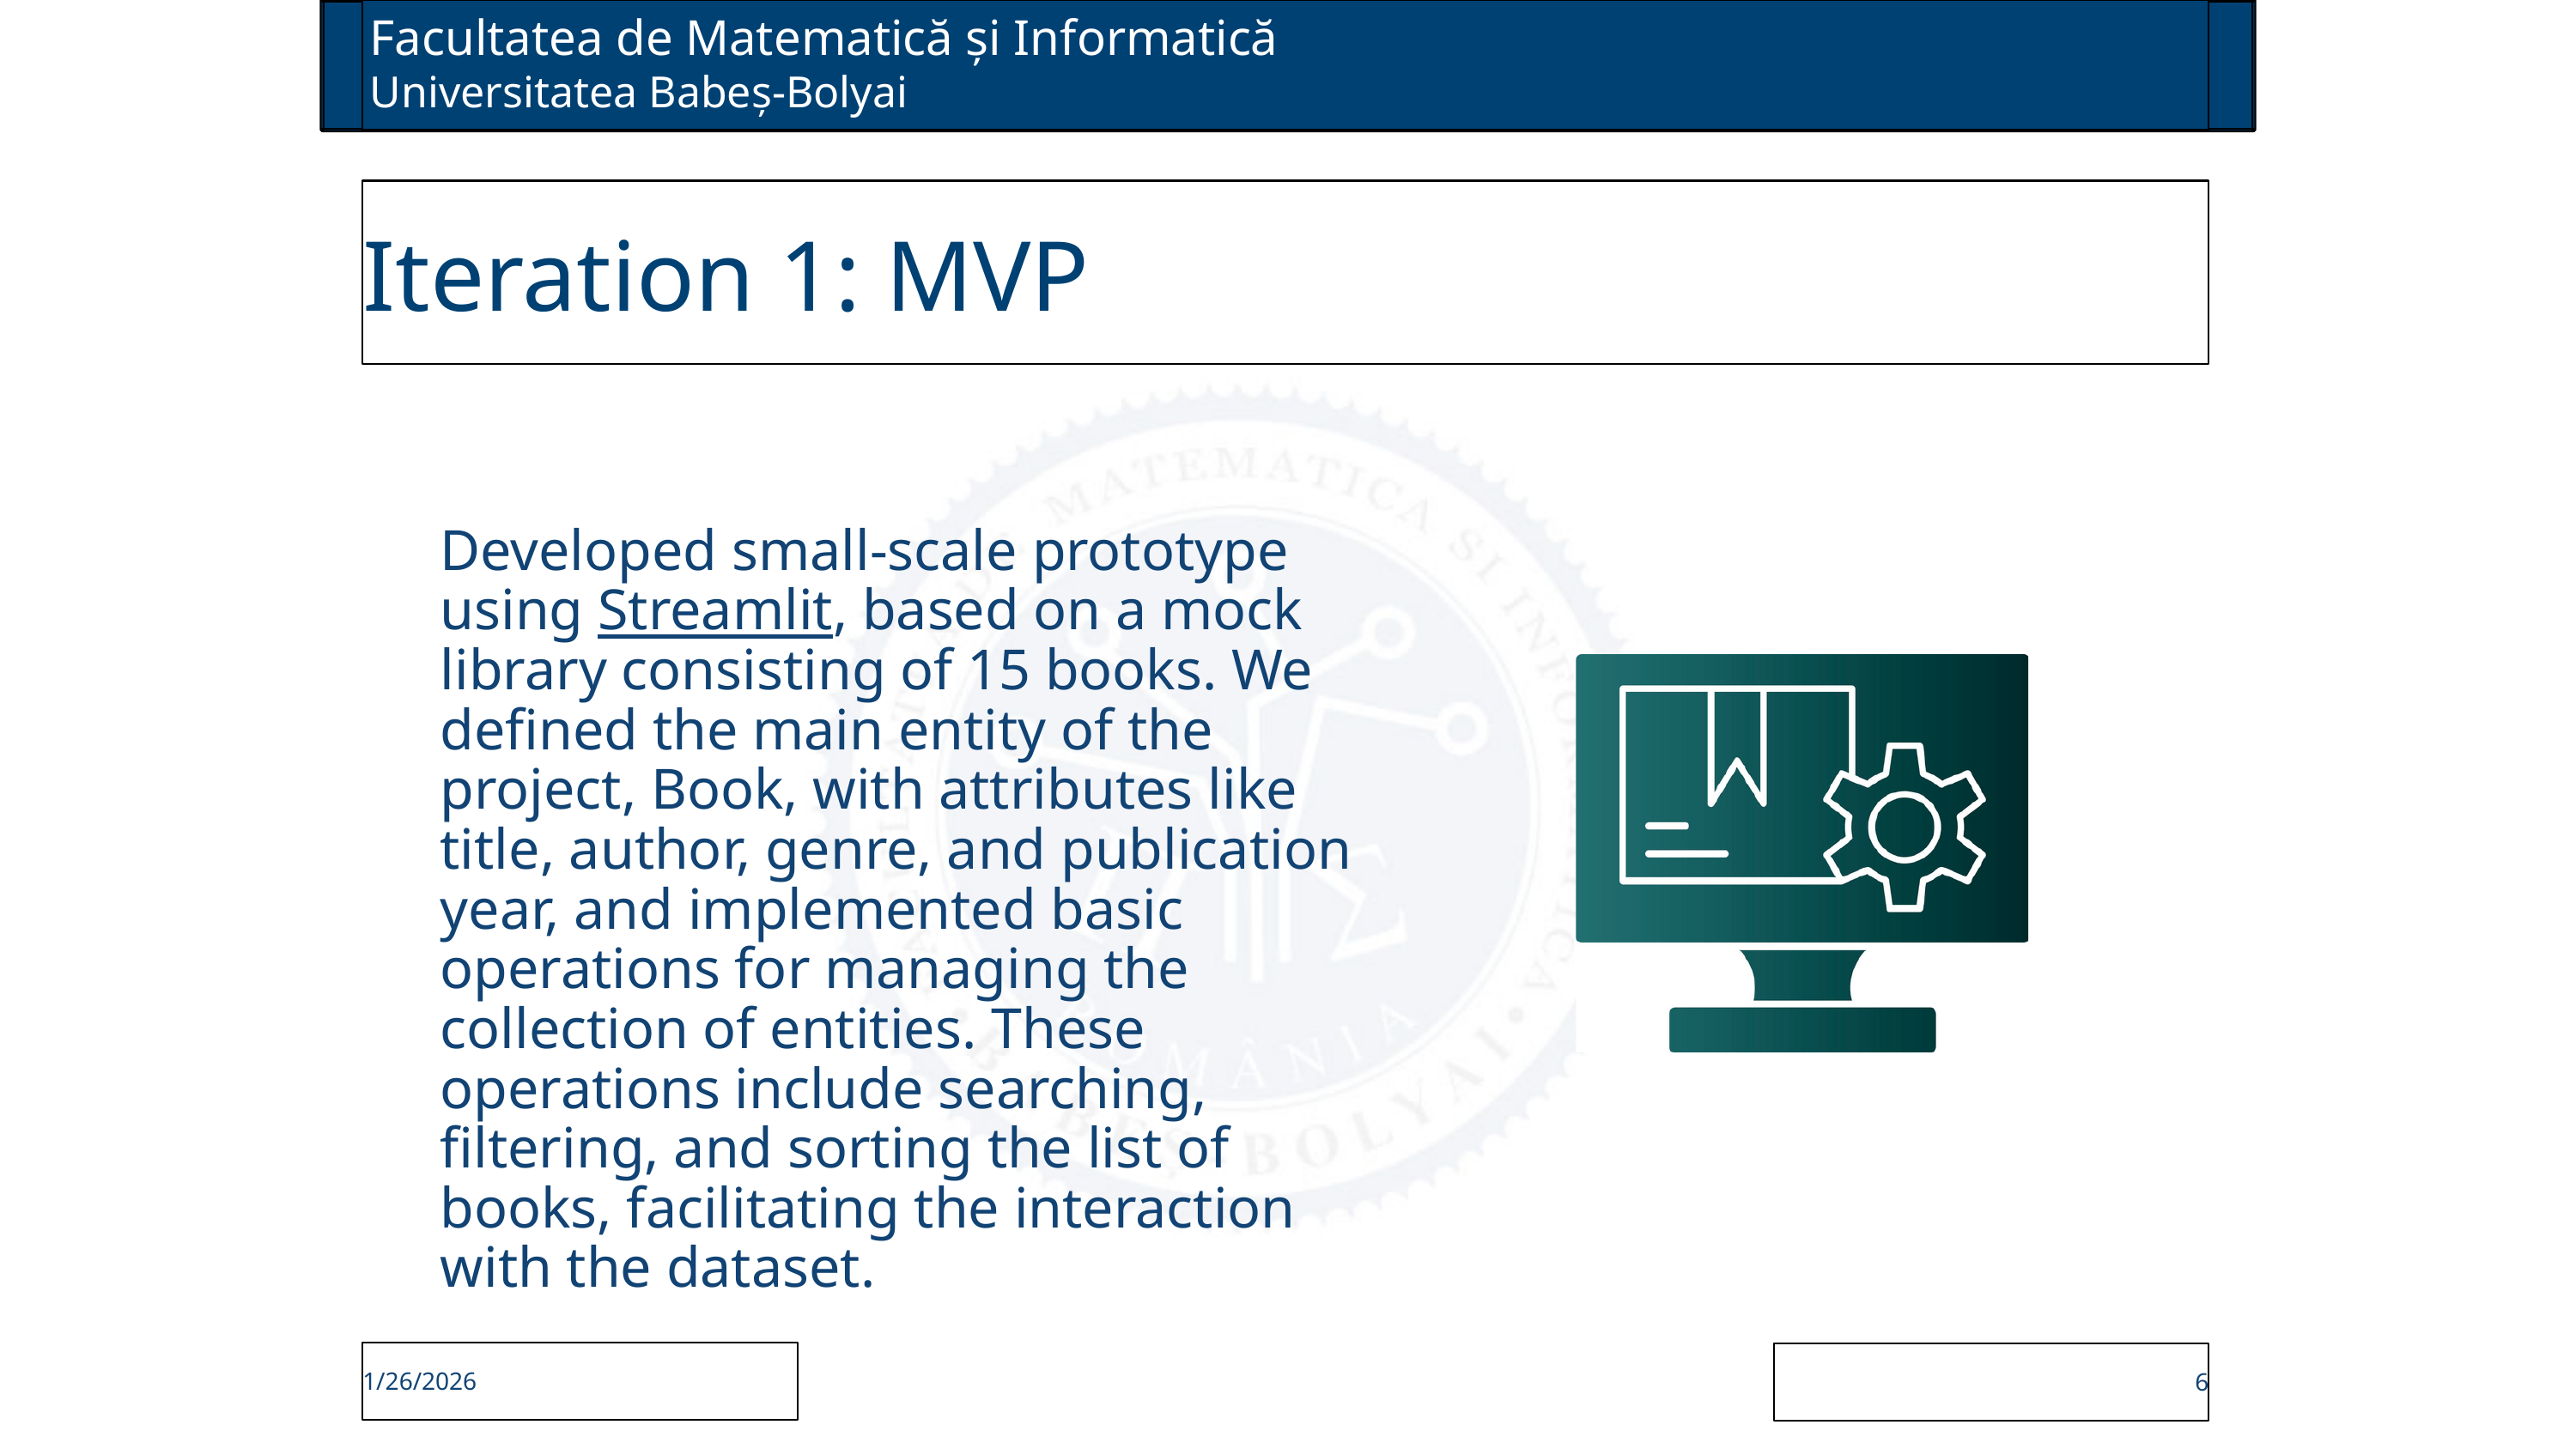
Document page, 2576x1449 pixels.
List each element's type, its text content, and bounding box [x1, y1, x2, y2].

text_box [1576, 654, 2029, 1052]
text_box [362, 0, 2209, 130]
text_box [320, 0, 360, 132]
text_box [321, 142, 2254, 1449]
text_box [2213, 0, 2256, 132]
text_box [1773, 1343, 2209, 1422]
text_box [362, 1342, 798, 1421]
text_box Developed small-scale prototype using Streamlit, based on a mock library consisting of 15 books. We defined the main entity of the project, Book, with attributes like title, author, genre, and publication year, and implemented basic operations for managing the collection of entities. These operations include searching, filtering, and sorting the list of books, facilitating the interaction with the dataset. [440, 461, 1416, 1418]
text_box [362, 180, 2209, 364]
